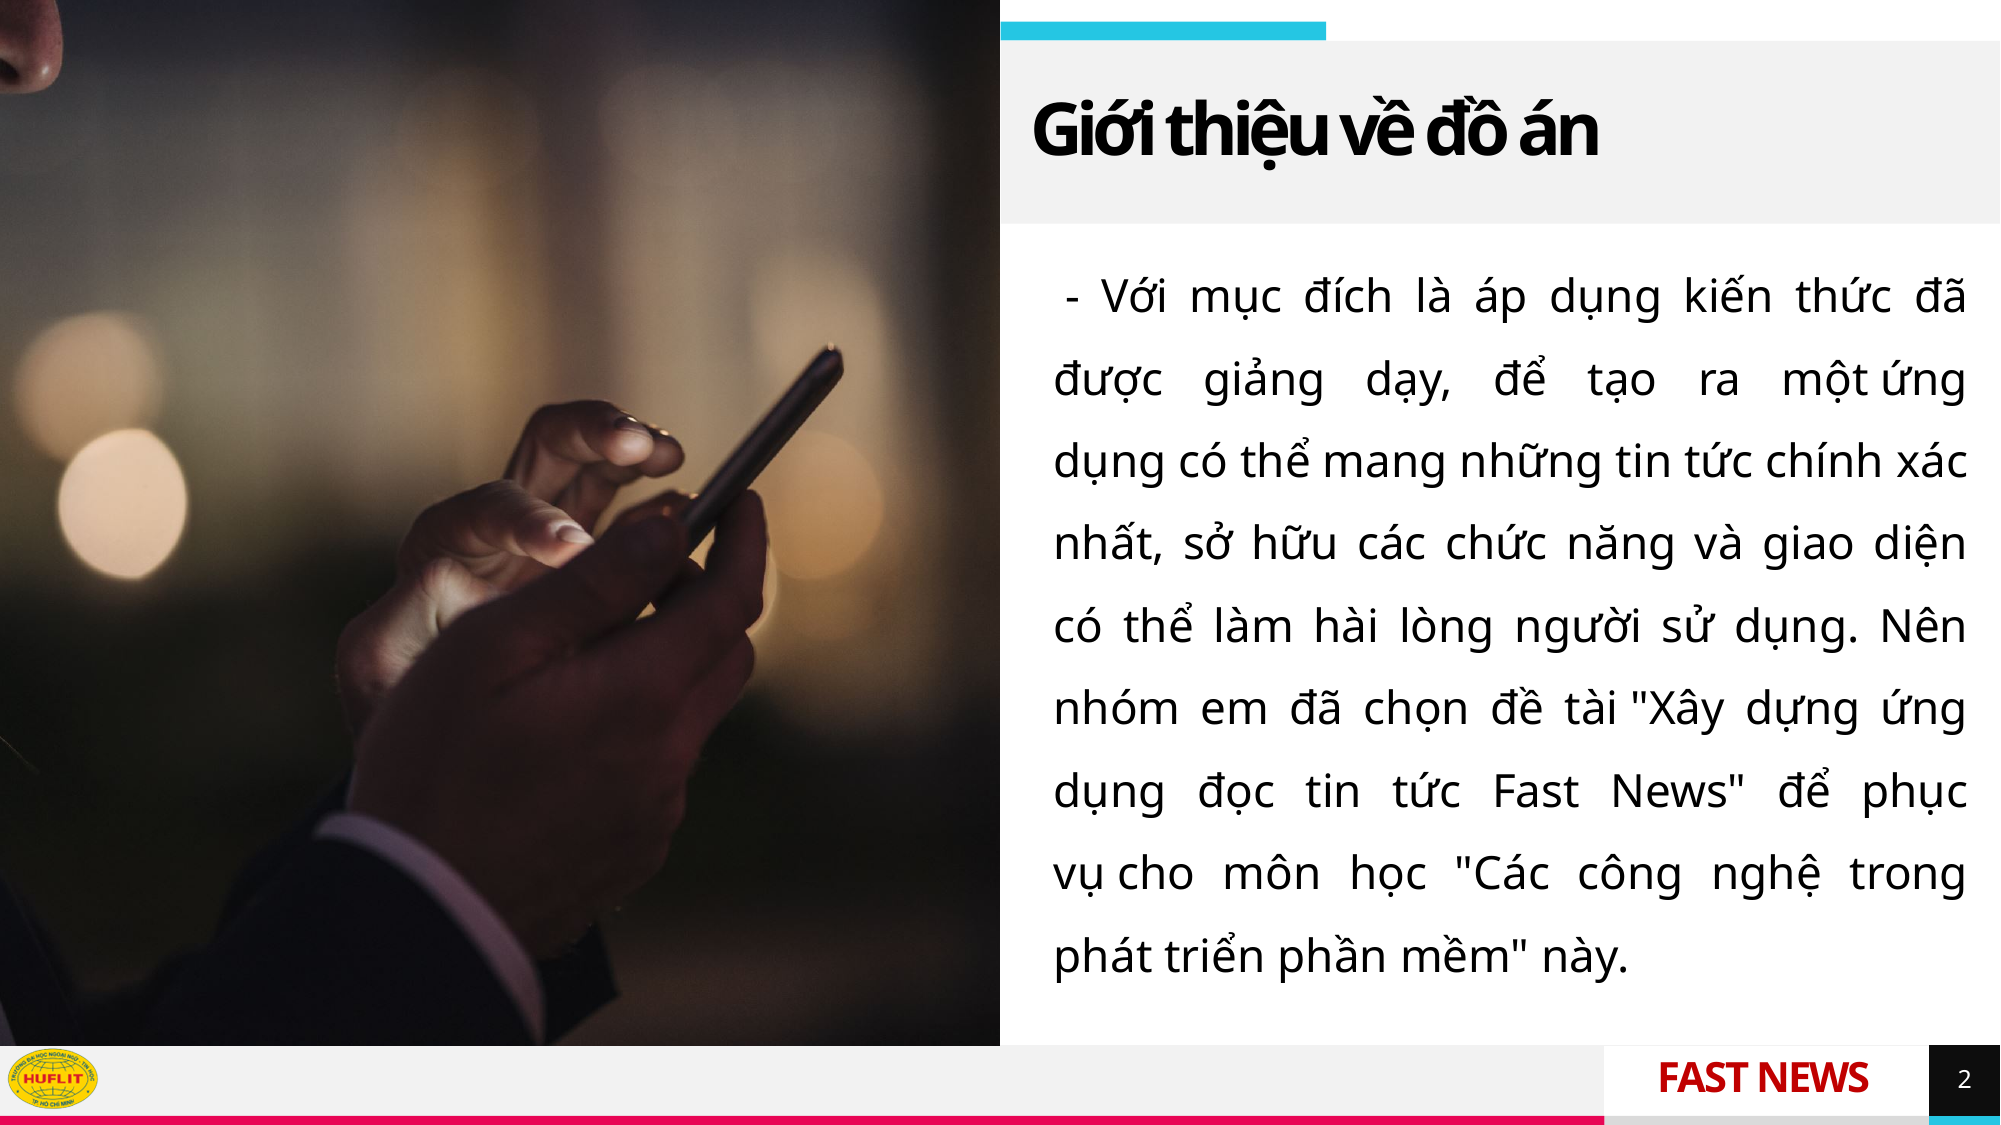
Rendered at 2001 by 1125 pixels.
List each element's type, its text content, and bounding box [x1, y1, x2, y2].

slide_number 2 [1929, 1045, 2000, 1116]
title Giới thiệu về đồ án [1000, 40, 2000, 224]
text_box [1000, 21, 1327, 40]
picture [0, 0, 1000, 1123]
list - Với mục đích là áp dụng kiến thức đã được giảng dạy, để tạo ra một ứng dụng có thể mang những tin tức chính xác nhất, sở hữu các chức năng và giao diện có thể làm hài lòng người sử dụng. Nên nhóm em đã chọn đề tài "Xây dựng ứng dụng đọc tin tức Fast News" để phục vụ cho môn học "Các công nghệ trong phát triển phần mềm" này. [1053, 239, 1969, 1045]
text_box FAST NEWS [1628, 1062, 1886, 1101]
